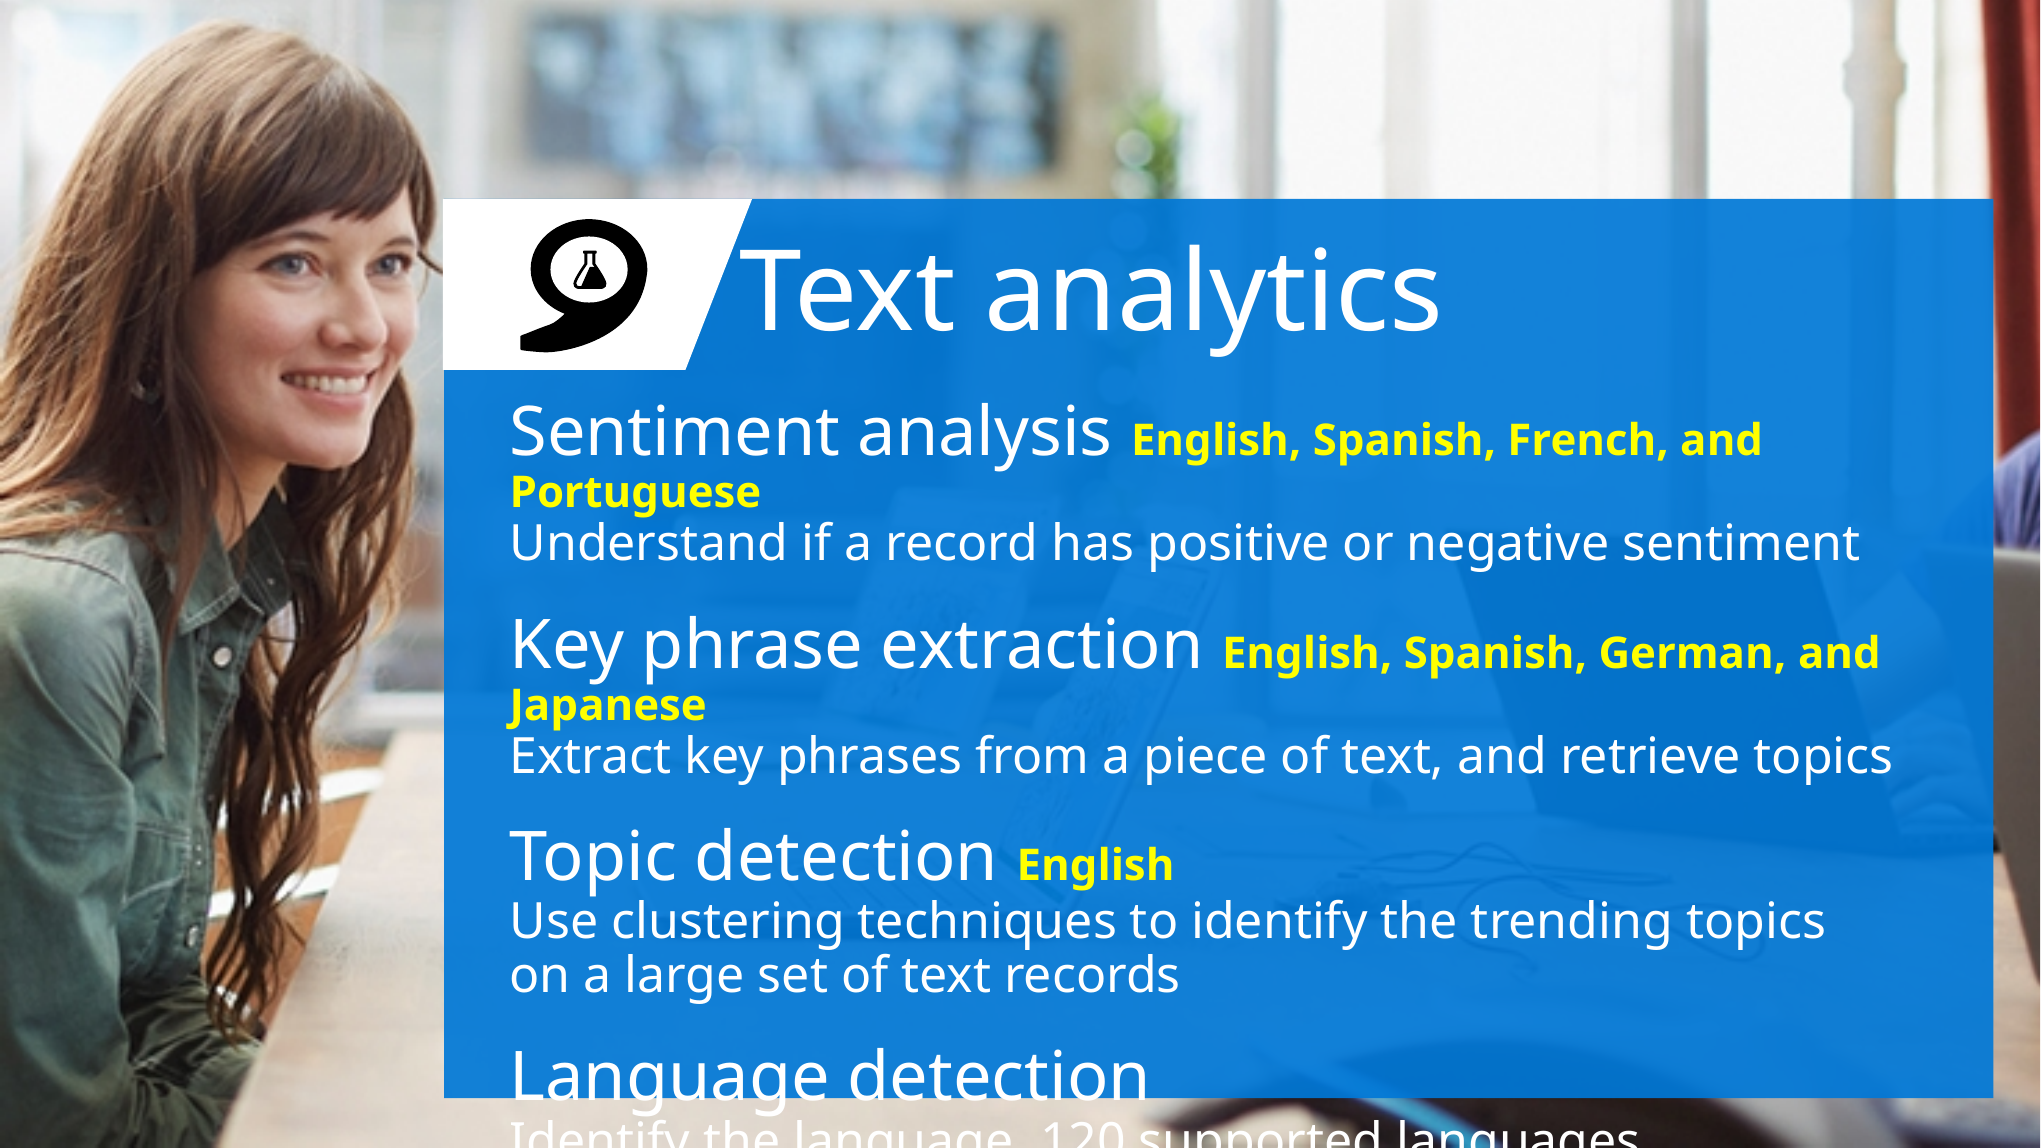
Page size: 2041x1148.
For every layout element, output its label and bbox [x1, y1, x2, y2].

picture [0, 0, 2041, 1148]
text_box [520, 218, 648, 353]
